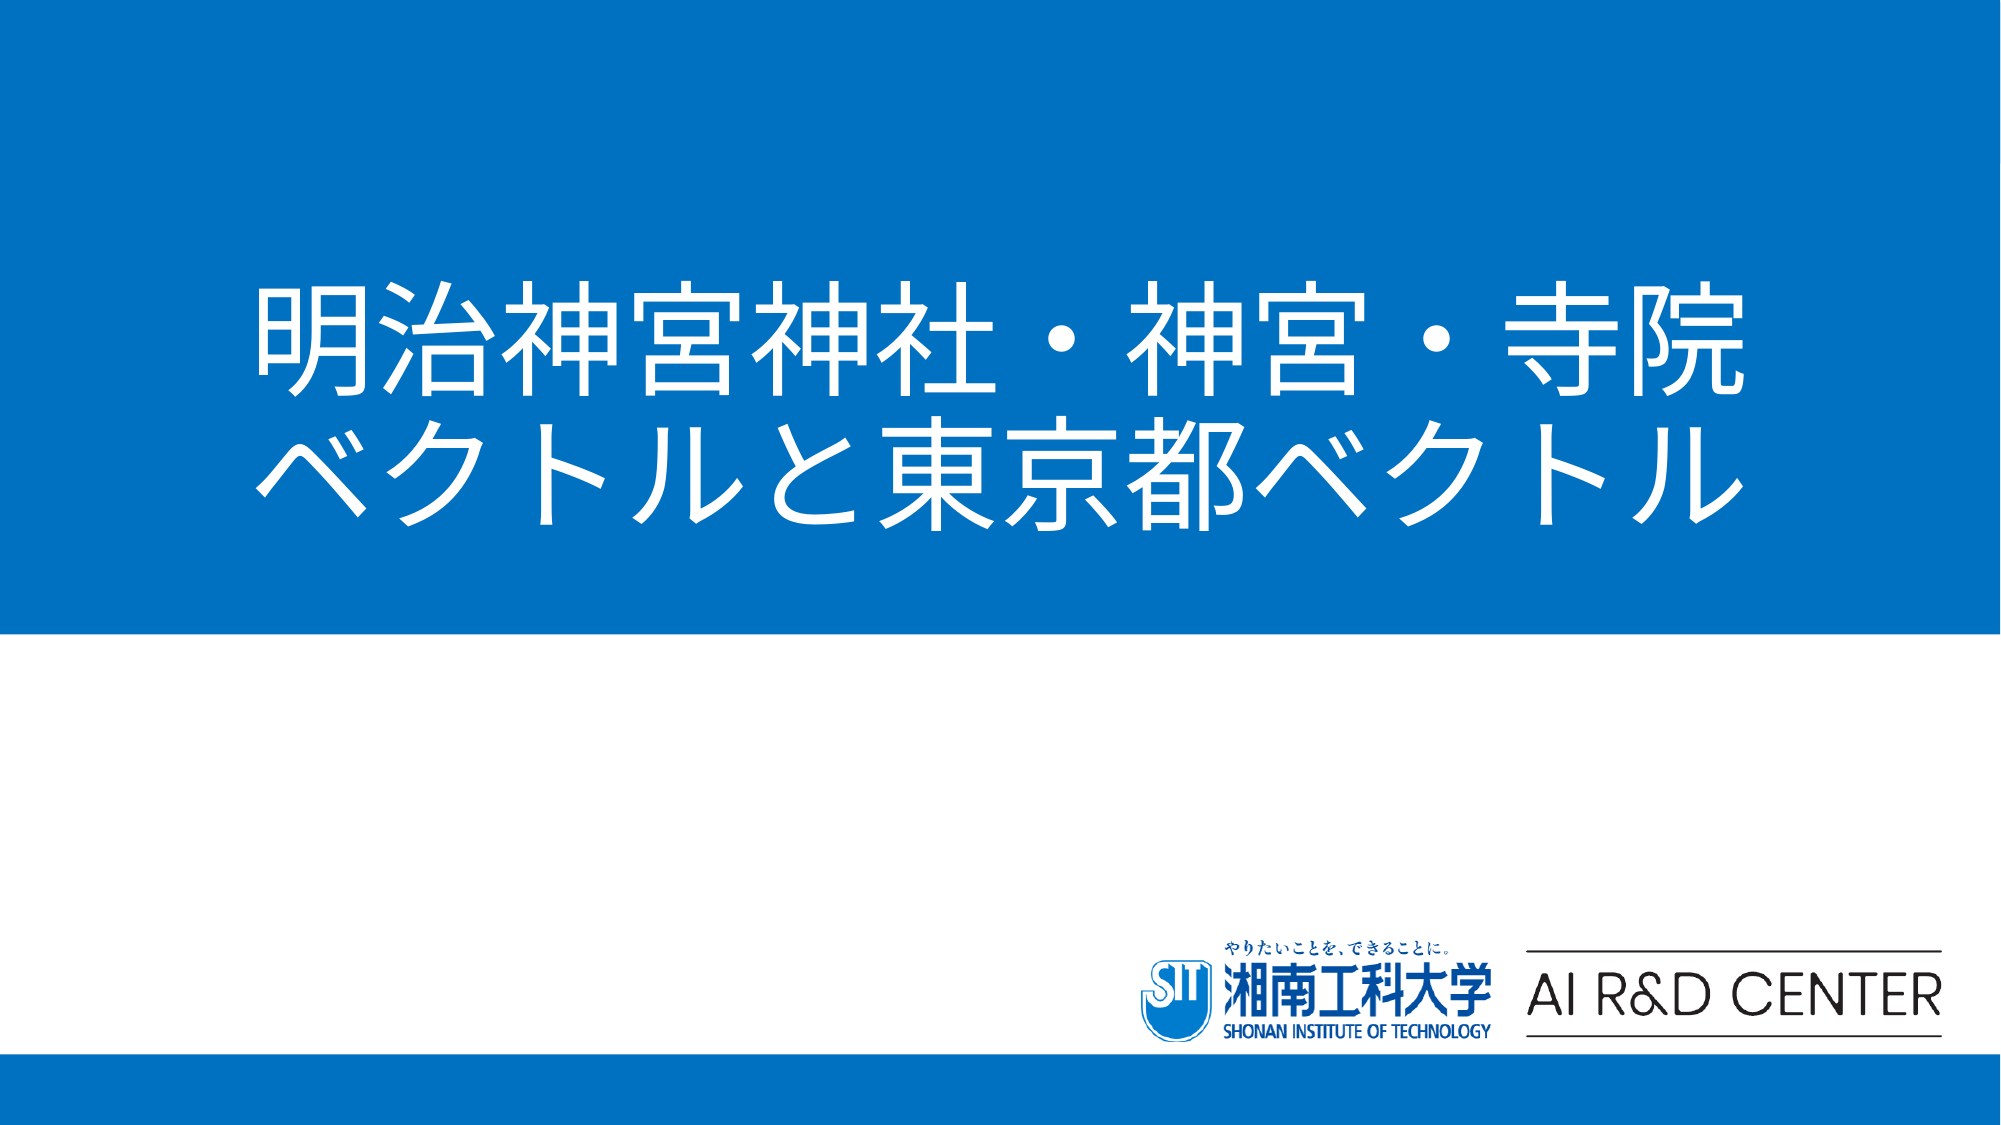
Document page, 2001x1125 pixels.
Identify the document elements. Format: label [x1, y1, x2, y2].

picture [1141, 940, 1491, 1042]
picture [1523, 940, 1957, 1043]
